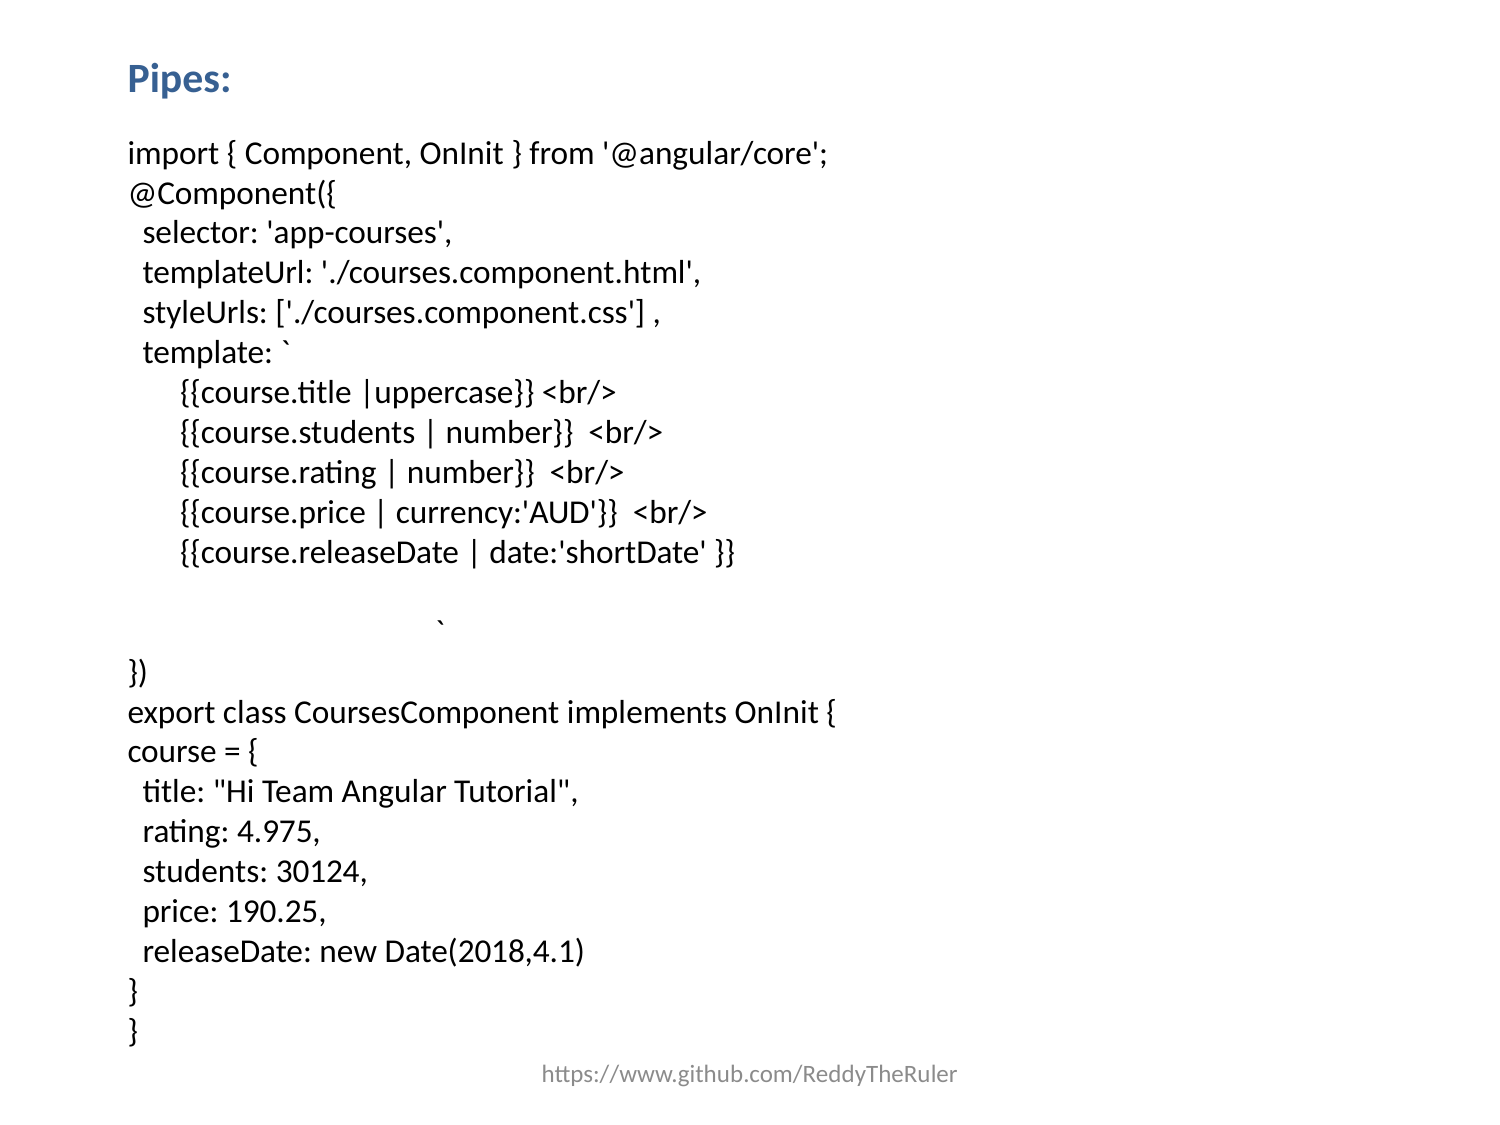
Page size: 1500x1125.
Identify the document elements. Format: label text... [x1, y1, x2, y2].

text_box Pipes: import { Component, OnInit } from '@angular/core'; @Component({ selector: 'app-courses', templateUrl: './courses.component.html', styleUrls: ['./courses.component.css'] , template: ` {{course.title |uppercase}} <br/> {{course.students | number}} <br/> {{course.rating | number}} <br/> {{course.price | currency:'AUD'}} <br/> {{course.releaseDate | date:'shortDate' }} ` }) export class CoursesComponent implements OnInit { course = { title: "Hi Team Angular Tutorial", rating: 4.975, students: 30124, price: 190.25, releaseDate: new Date(2018,4.1) } } [112, 43, 1375, 1057]
footer https://www.github.com/ReddyTheRuler [512, 1042, 988, 1103]
